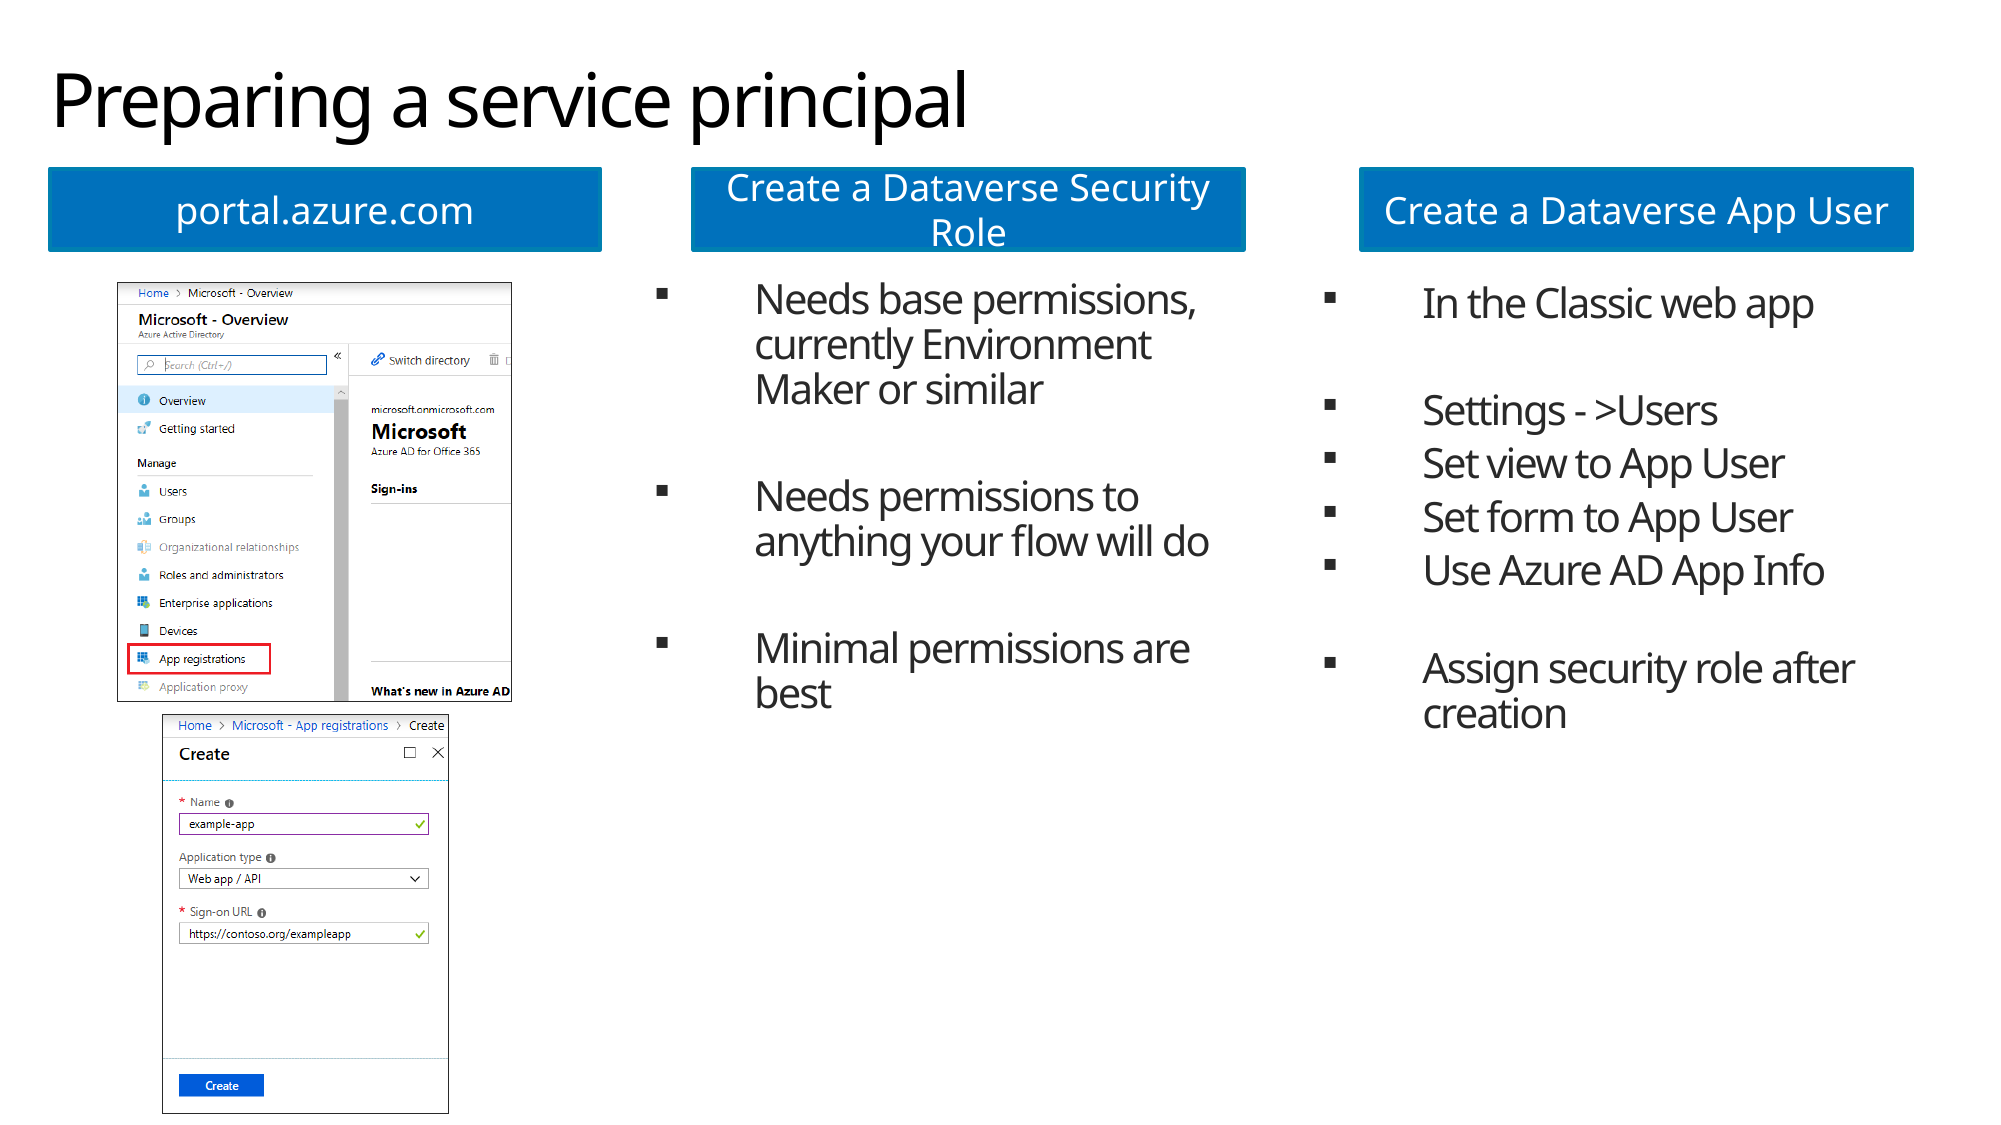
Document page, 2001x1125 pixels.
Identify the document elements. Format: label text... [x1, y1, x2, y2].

text_box In the Classic web app Settings - >Users Set view to App User Set form to App User Use Azure AD App Info Assign security role after creation [1321, 282, 1952, 738]
text_box portal.azure.com [48, 167, 602, 252]
picture [161, 714, 449, 1114]
text_box Create a Dataverse App User [1359, 167, 1914, 252]
picture [117, 282, 512, 703]
title Preparing a service principal [50, 37, 1950, 169]
text_box Create a Dataverse Security Role [691, 167, 1246, 252]
text_box Needs base permissions, currently Environment Maker or similar Needs permissions to anything your flow will do Minimal permissions are best [653, 278, 1259, 718]
